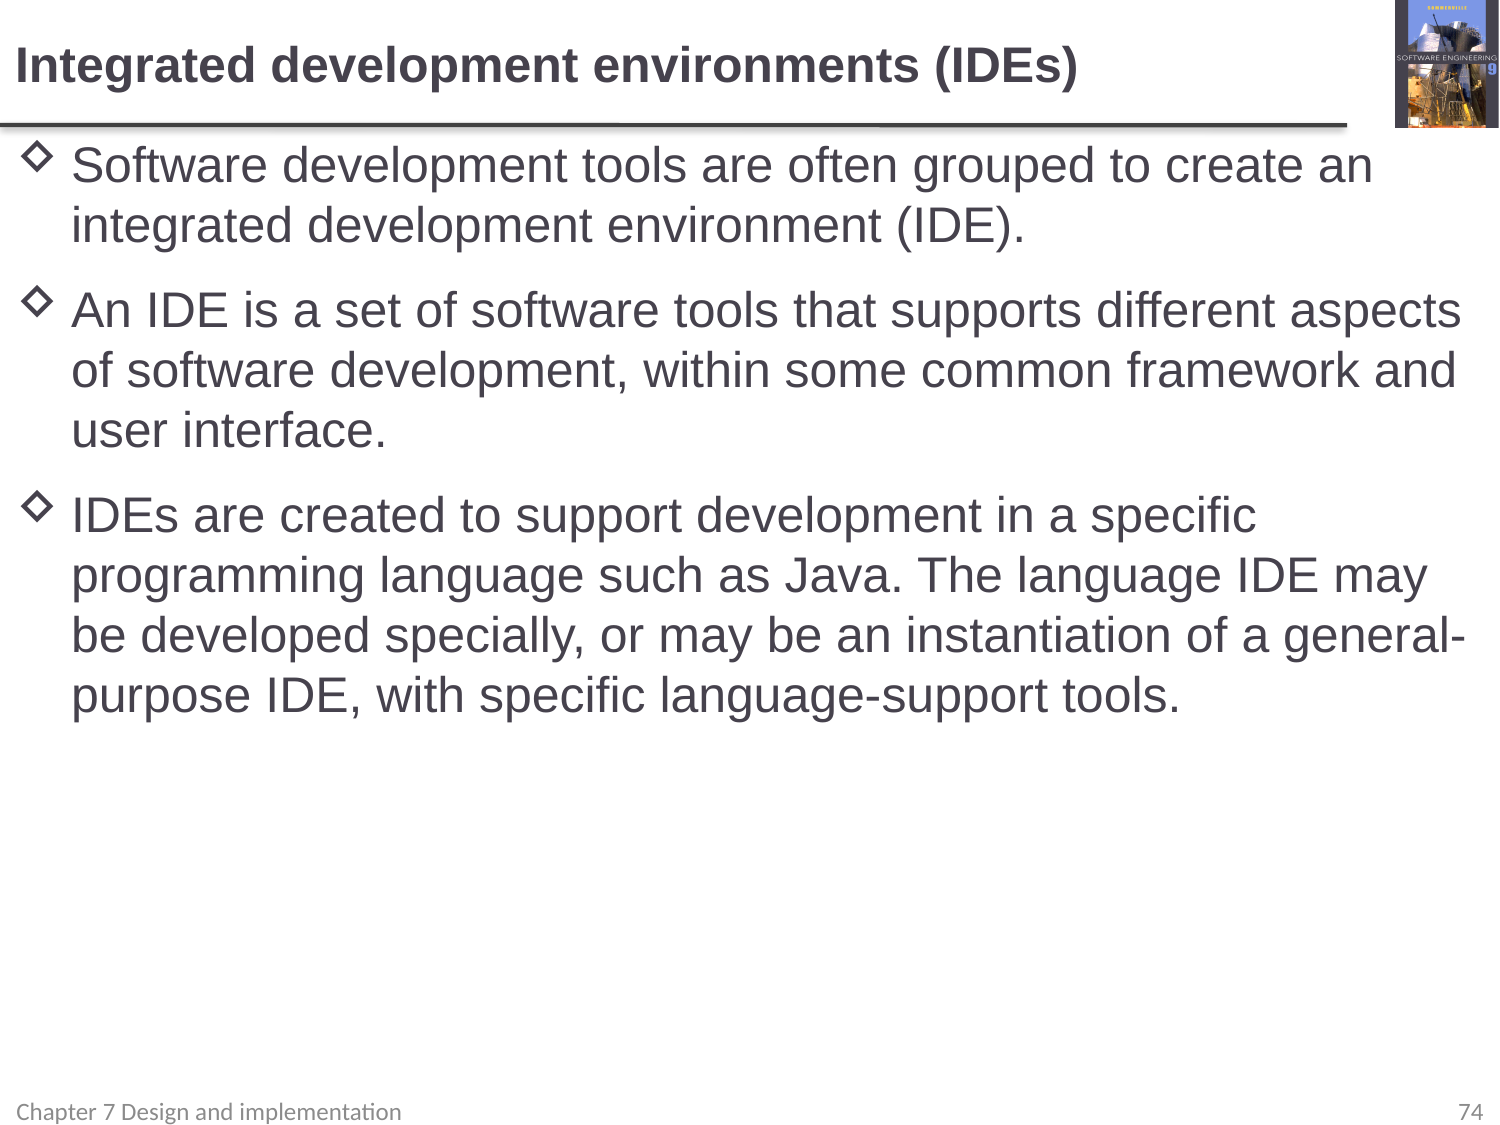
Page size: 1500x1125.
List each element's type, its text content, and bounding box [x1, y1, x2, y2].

list Software development tools are often grouped to create an integrated development environment (IDE). An IDE is a set of software tools that supports different aspects of software development, within some common framework and user interface. IDEs are created to support development in a specific programming language such as Java. The language IDE may be developed specially, or may be an instantiation of a general-purpose IDE, with specific language-support tools. [0, 125, 1500, 1017]
picture [1397, 0, 1499, 125]
slide_number 74 [1148, 1095, 1499, 1125]
footer Chapter 7 Design and implementation [1, 1095, 477, 1125]
title Integrated development environments (IDEs) [0, 0, 1397, 125]
